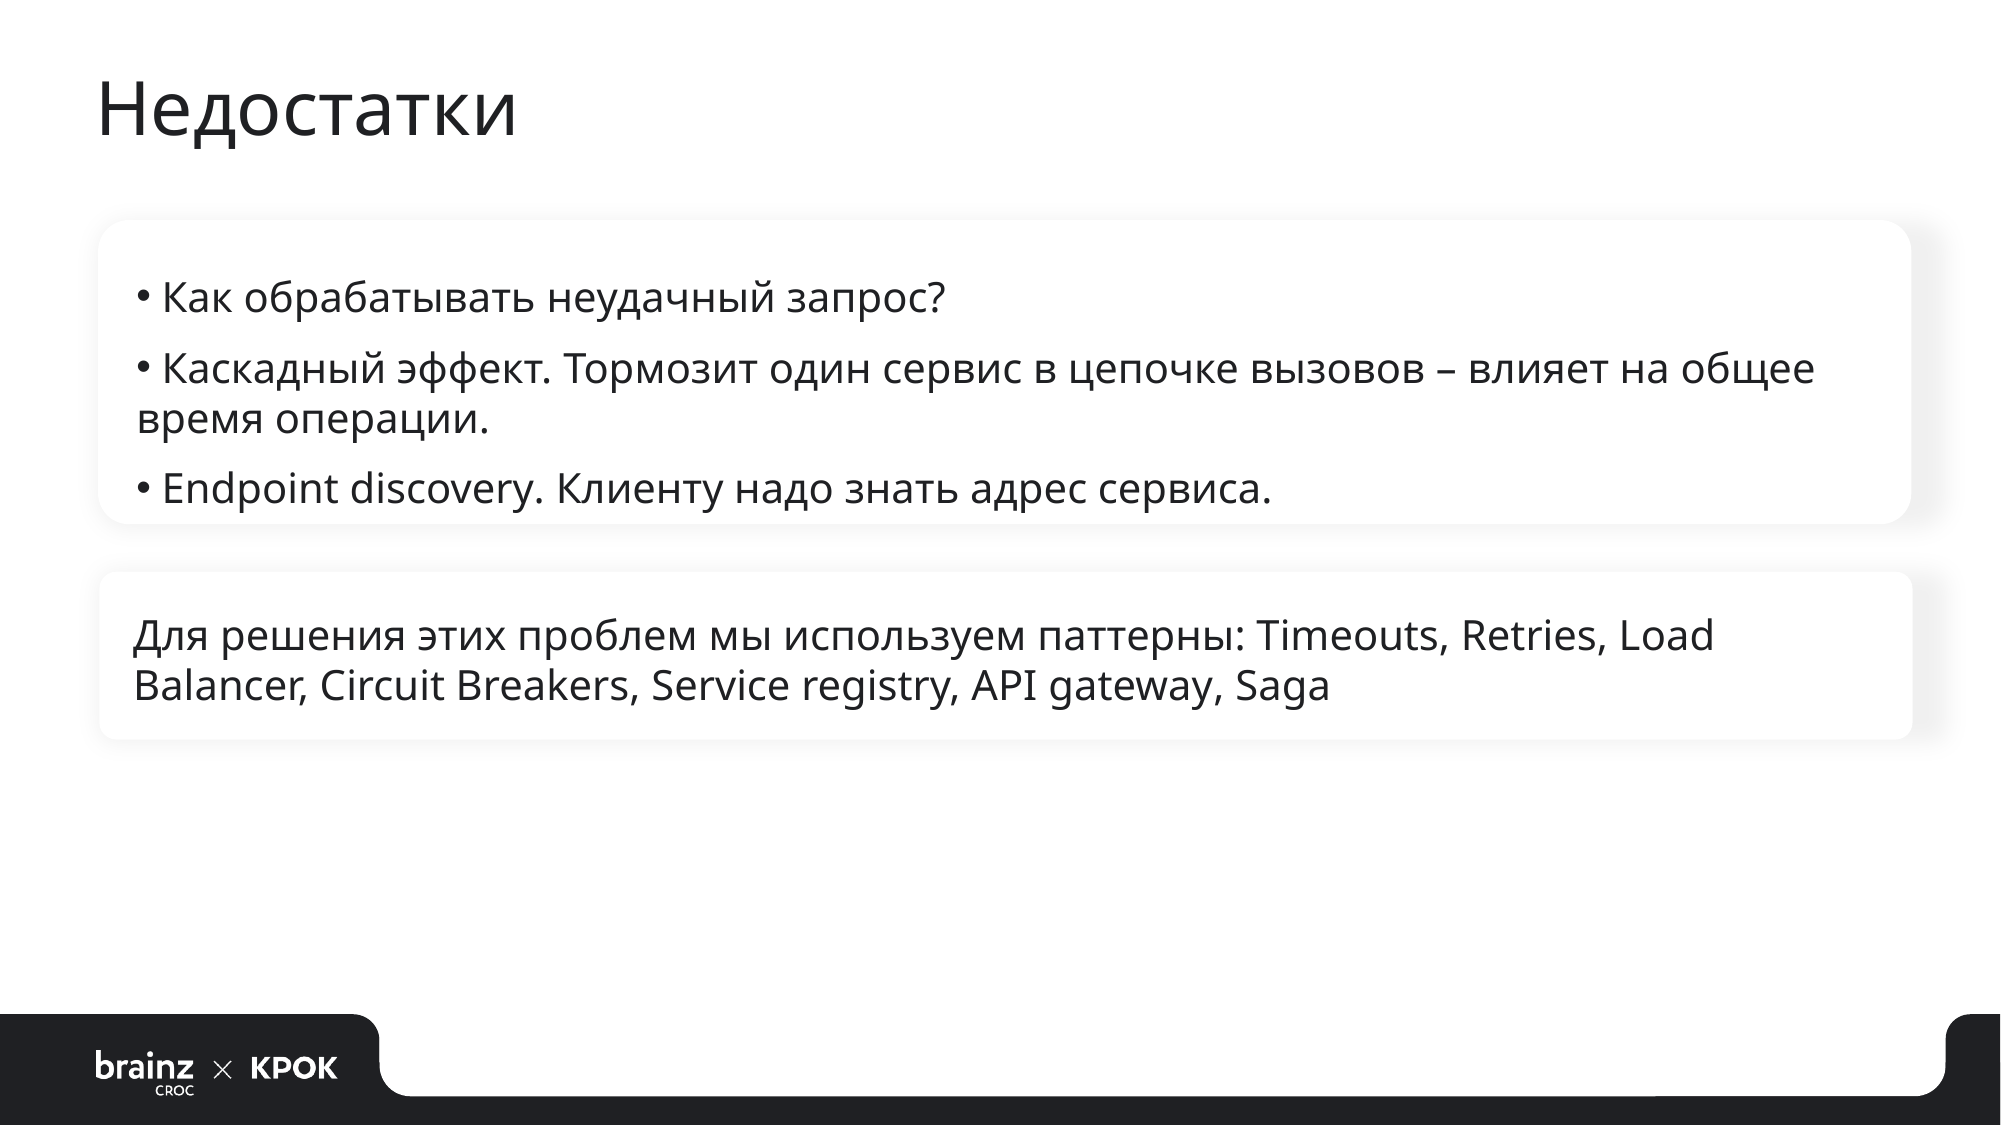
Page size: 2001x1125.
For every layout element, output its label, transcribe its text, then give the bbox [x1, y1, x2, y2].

text_box Как обрабатывать неудачный запрос? Каскадный эффект. Тормозит один сервис в цепочке вызовов – влияет на общее время операции. Endpoint discovery. Клиенту надо знать адрес сервиса. [121, 263, 1849, 520]
picture [96, 1050, 338, 1096]
title Недостатки [80, 58, 1806, 164]
text_box Для решения этих проблем мы используем паттерны: Timeouts, Retries, Load Balancer, Circuit Breakers, Service registry, API gateway, Saga [118, 601, 1846, 717]
text_box [96, 218, 1913, 526]
text_box [98, 570, 1914, 741]
